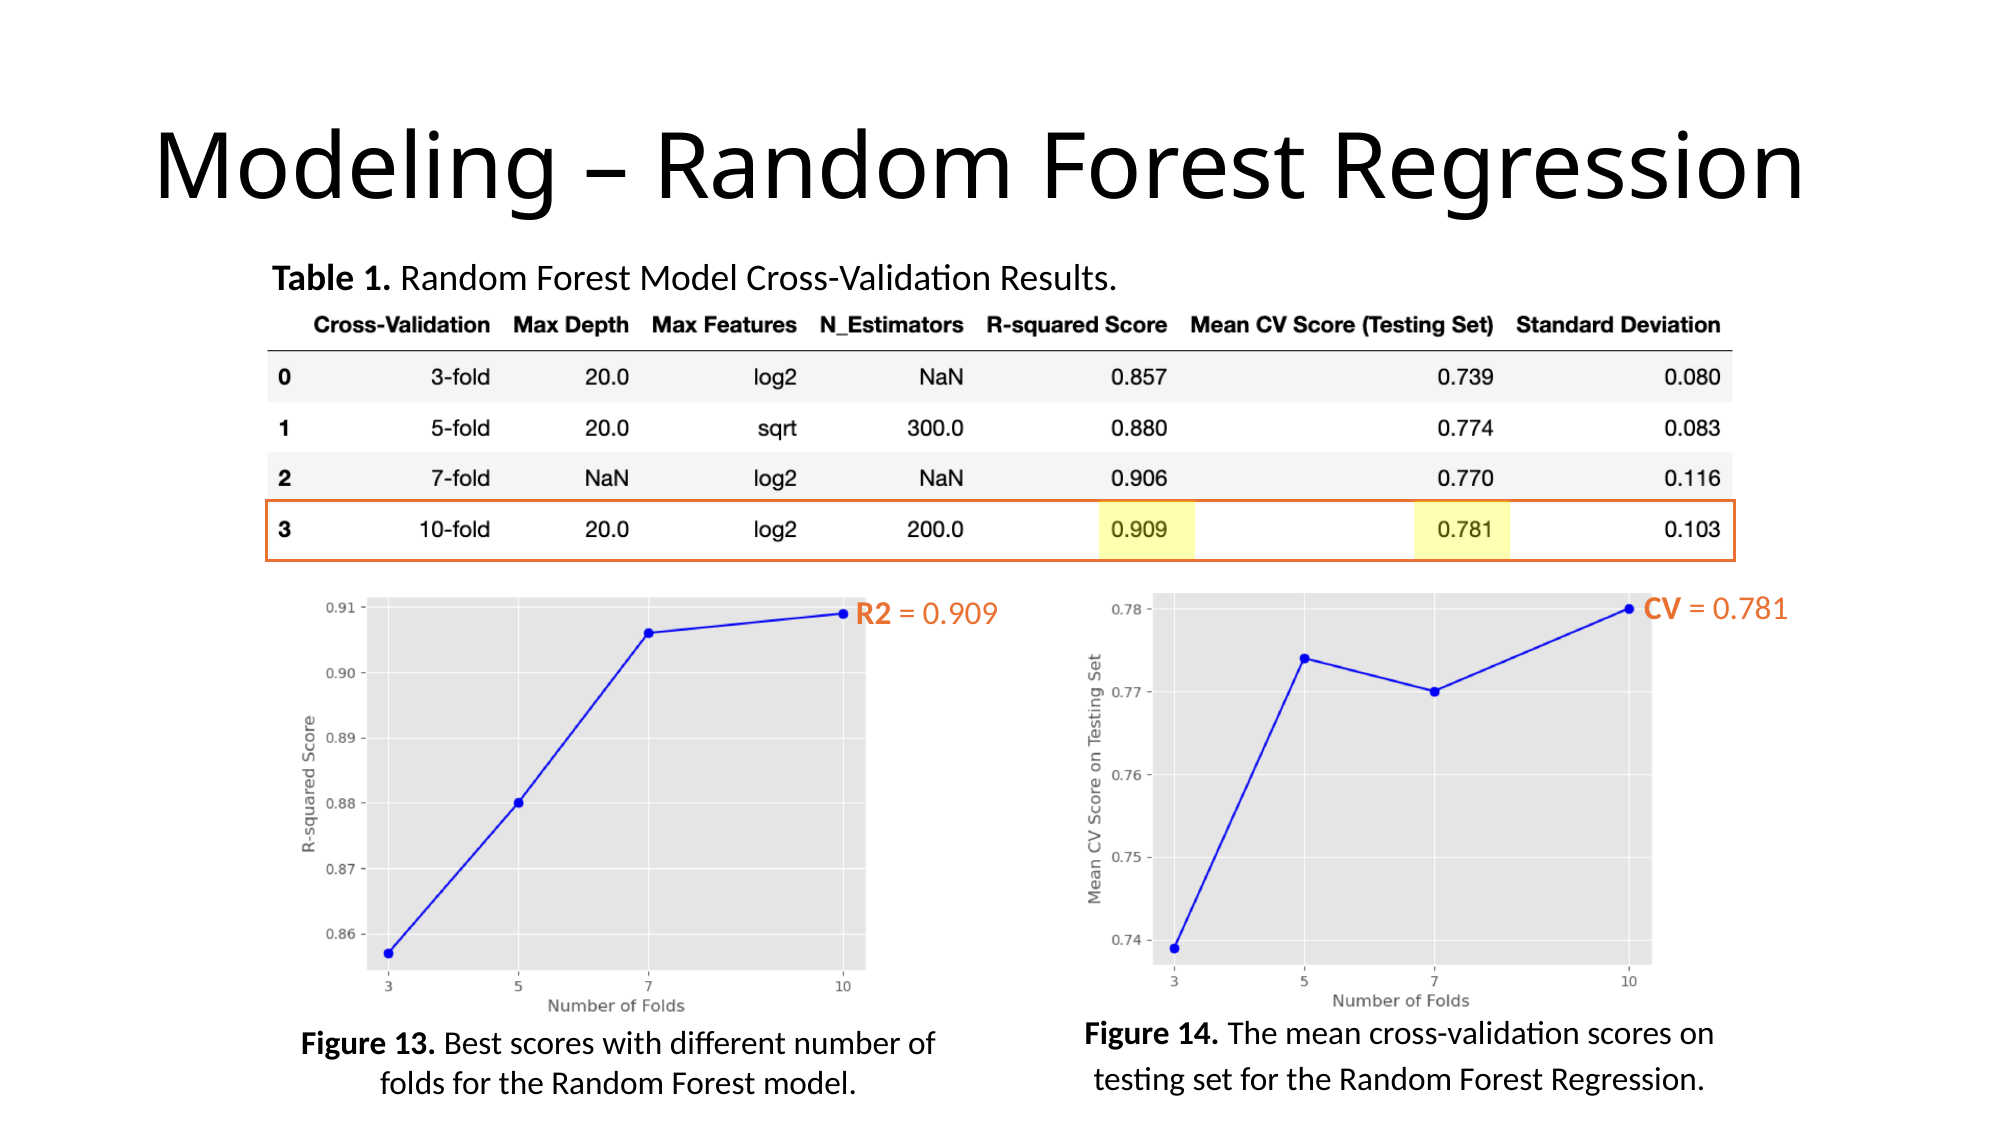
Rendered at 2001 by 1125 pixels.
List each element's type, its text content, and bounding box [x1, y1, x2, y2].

text_box R2 = 0.909 [841, 583, 1020, 639]
title Modeling – Random Forest Regression [137, 59, 1863, 278]
text_box CV = 0.781 [1629, 579, 1808, 634]
picture [237, 592, 1001, 1016]
text_box Figure 13. Best scores with different number of folds for the Random Forest model. [257, 1016, 981, 1109]
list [256, 297, 1744, 560]
text_box Table 1. Random Forest Model Cross-Validation Results. [257, 238, 1743, 297]
picture [1019, 592, 1783, 1016]
text_box Figure 14. The mean cross-validation scores on testing set for the Random Forest Regression. [1019, 1016, 1743, 1105]
